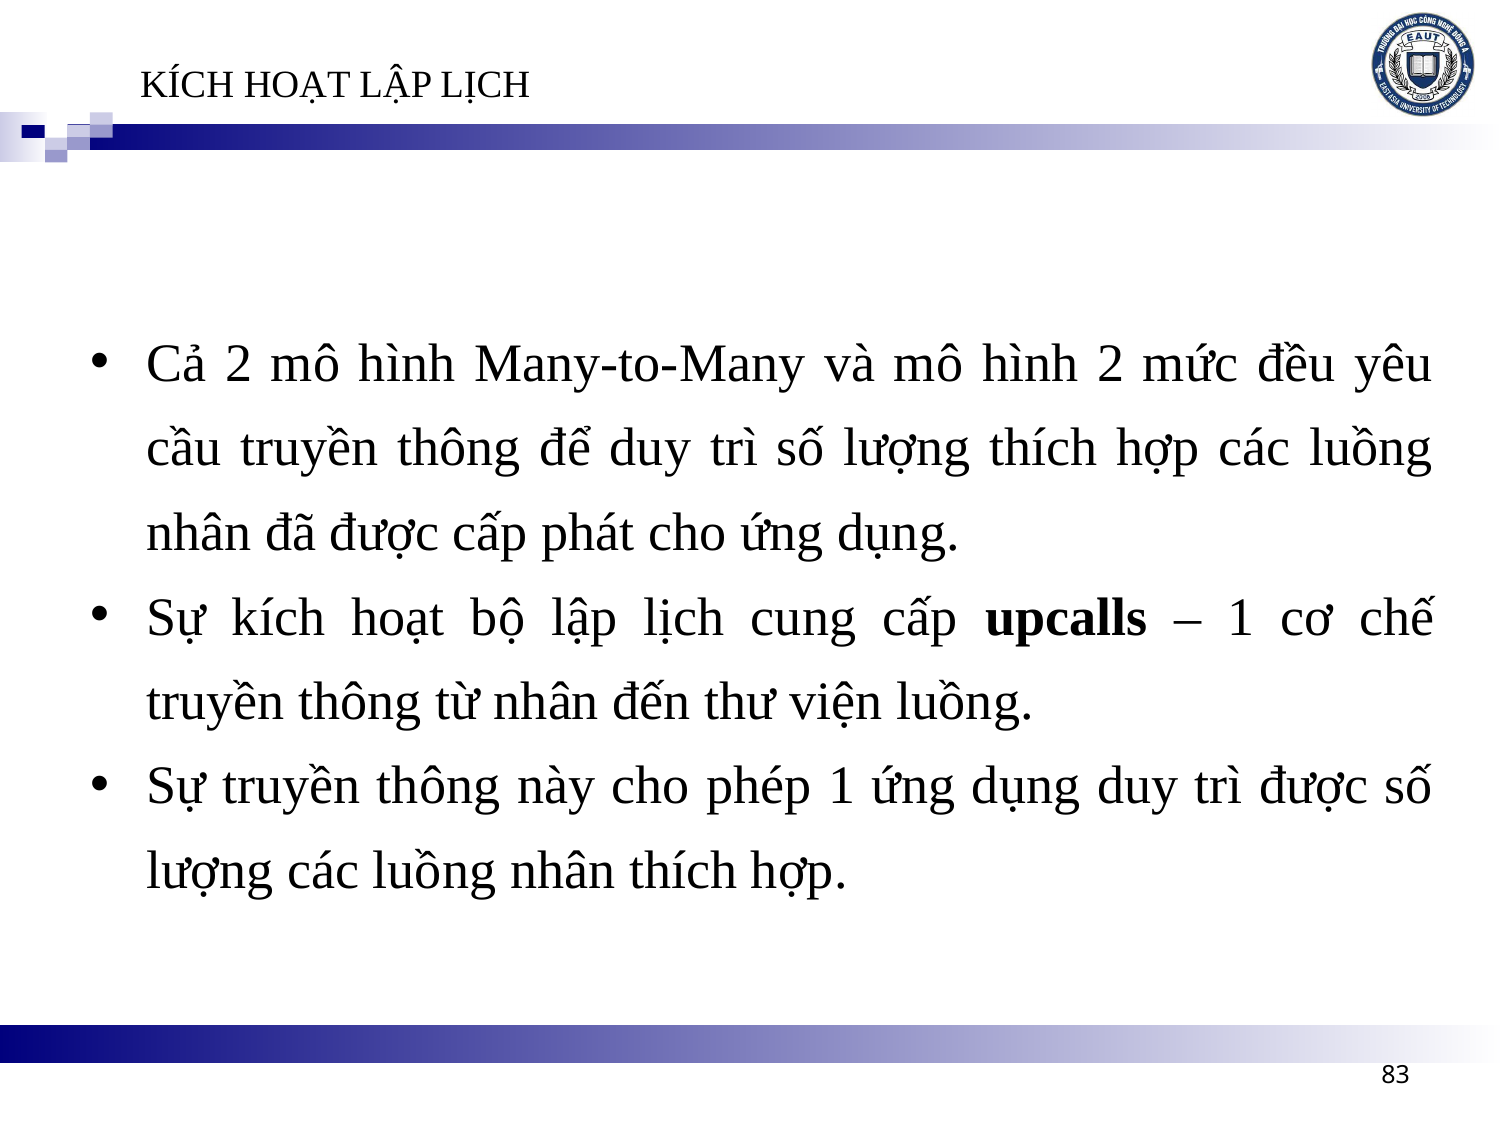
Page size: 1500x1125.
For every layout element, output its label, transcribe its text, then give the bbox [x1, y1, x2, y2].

list KÍCH HOẠT LẬP LỊCH [125, 37, 1475, 113]
slide_number 83 [1074, 1025, 1425, 1100]
text_box Cả 2 mô hình Many-to-Many và mô hình 2 mức đều yêu cầu truyền thông để duy trì số lượng thích hợp các luồng nhân đã được cấp phát cho ứng dụng. Sự kích hoạt bộ lập lịch cung cấp upcalls – 1 cơ chế truyền thông từ nhân đến thư viện luồng. Sự truyền thông này cho phép 1 ứng dụng duy trì được số lượng các luồng nhân thích hợp. [75, 299, 1450, 975]
